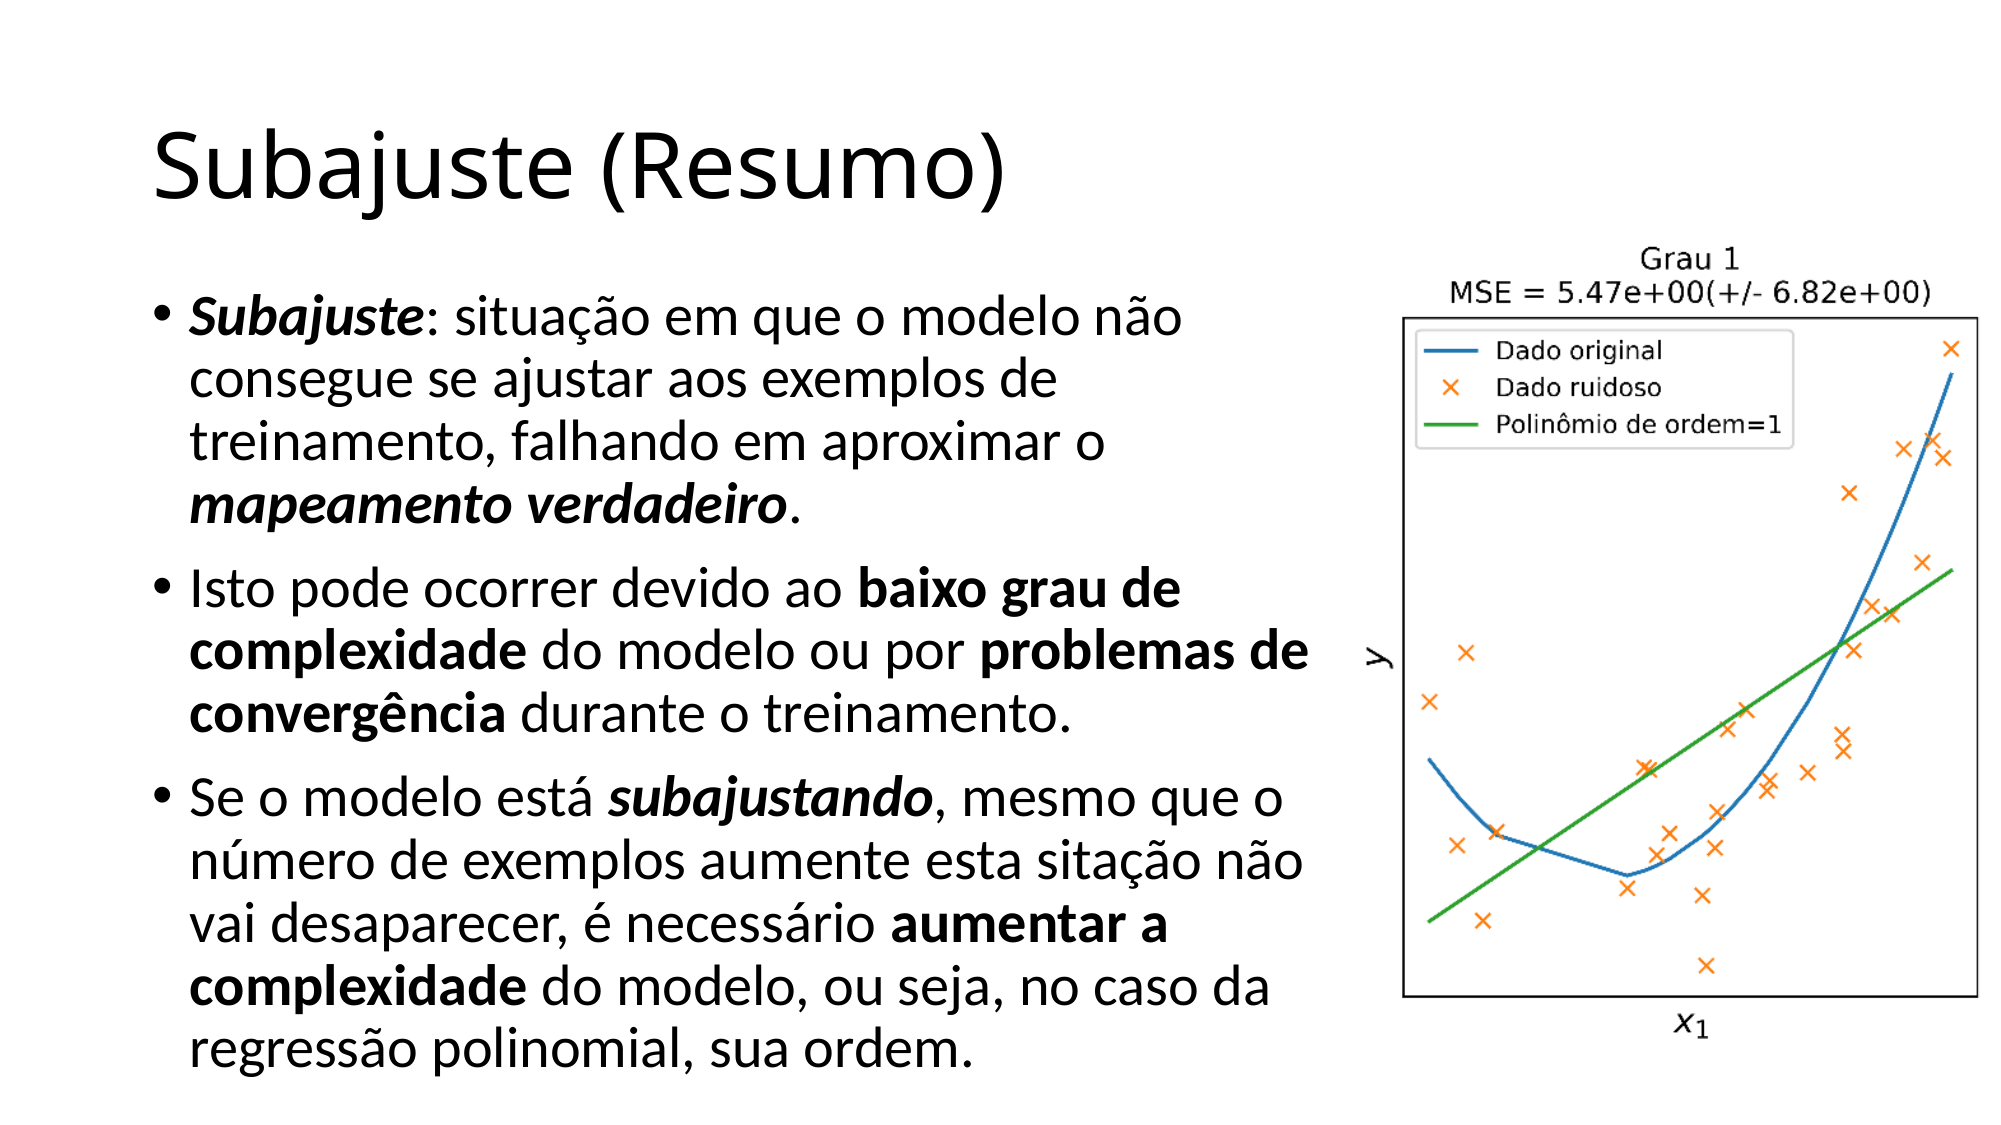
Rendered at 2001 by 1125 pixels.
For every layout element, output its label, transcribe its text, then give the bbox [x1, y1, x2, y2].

title Subajuste (Resumo) [137, 59, 1863, 277]
picture [1362, 238, 1994, 1050]
list Subajuste: situação em que o modelo não consegue se ajustar aos exemplos de treinamento, falhando em aproximar o mapeamento verdadeiro. Isto pode ocorrer devido ao baixo grau de complexidade do modelo ou por problemas de convergência durante o treinamento. Se o modelo está subajustando, mesmo que o número de exemplos aumente esta sitação não vai desaparecer, é necessário aumentar a complexidade do modelo, ou seja, no caso da regressão polinomial, sua ordem. [137, 277, 1363, 1097]
